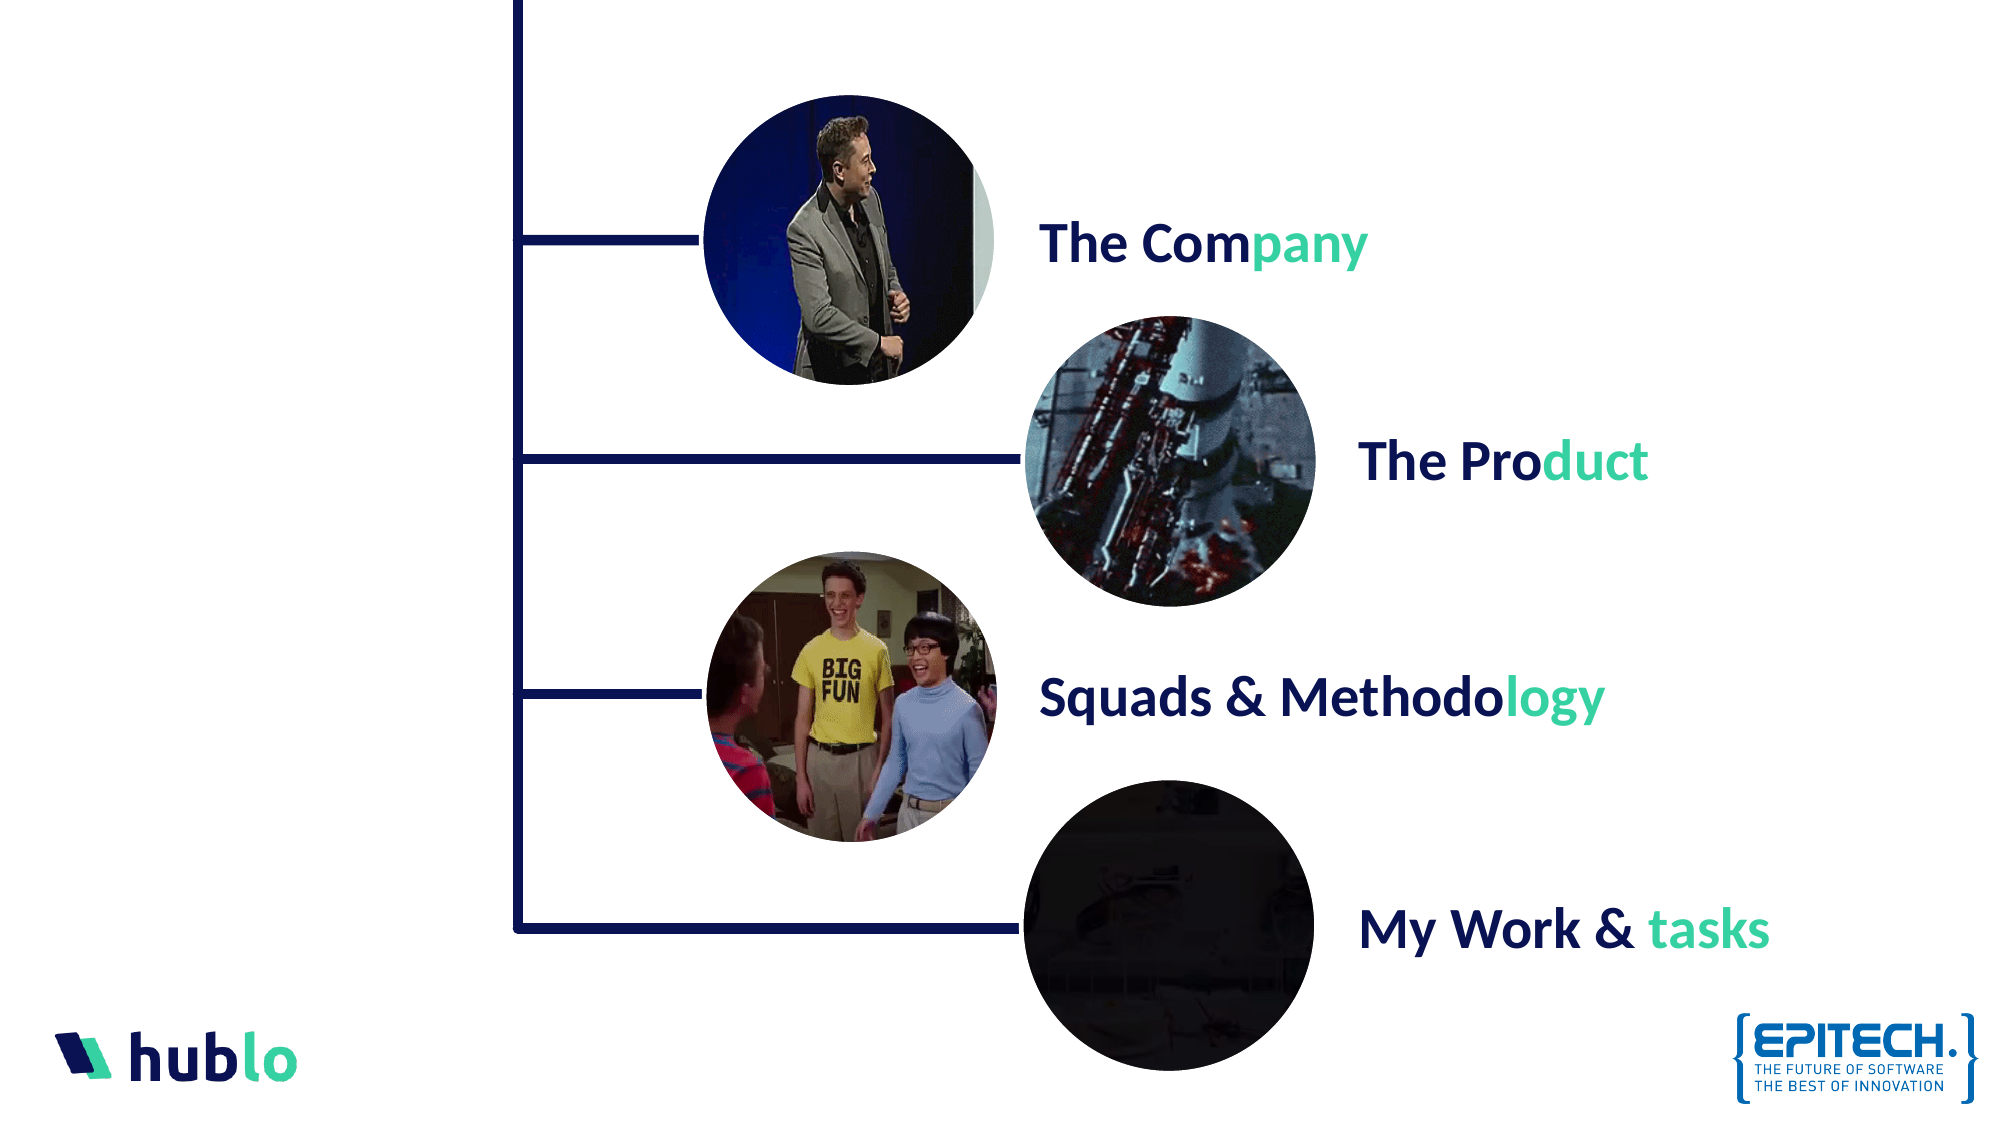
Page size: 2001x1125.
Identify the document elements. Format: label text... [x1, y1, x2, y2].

picture [51, 1019, 300, 1095]
text_box [700, 91, 998, 389]
text_box The Product [1343, 414, 1666, 500]
text_box [1021, 312, 1320, 611]
text_box Squads & Methodology [1024, 650, 1621, 736]
text_box [703, 548, 1001, 846]
picture [1731, 1013, 1980, 1104]
text_box [1126, 311, 1157, 319]
text_box My Work & tasks [1344, 882, 1787, 968]
text_box The Company [1024, 197, 1385, 282]
text_box [1020, 776, 1318, 1075]
